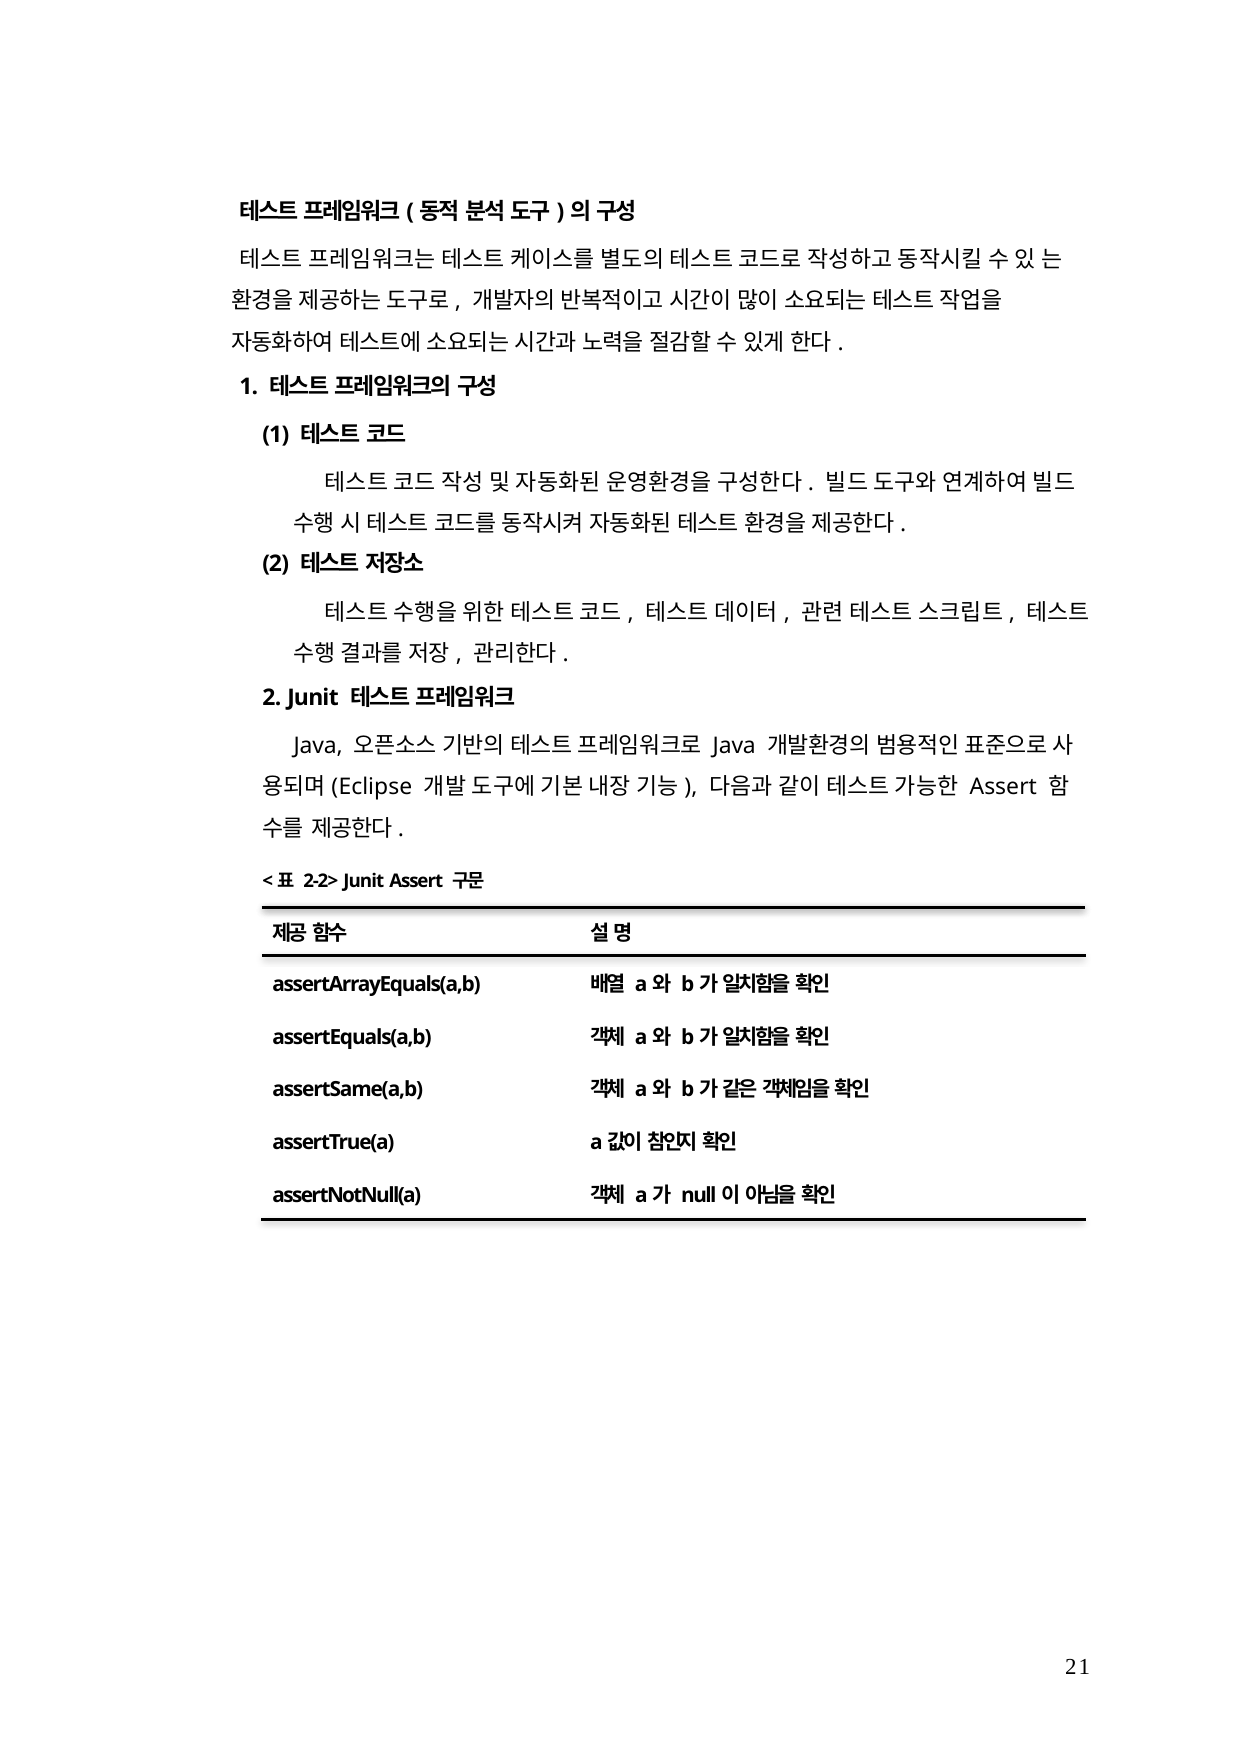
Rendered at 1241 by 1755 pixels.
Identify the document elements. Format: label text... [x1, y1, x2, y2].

text_box 제공 함수 설 명 [272, 919, 655, 945]
text_box 테스트 프레임워크(동적 분석 도구)의 구성 테스트 프레임워크는 테스트 케이스를 별도의 테스트 코드로 작성하고 동작시킬 수 있 는 환경을 제공하는 도구로, 개발자의 반복적이고 시간이 많이 소요되는 테스트 작업을 자동화하여 테스트에 소요되는 시간과 노력을 절감할 수 있게 한다. 1. 테스트 프레임워크의 구성 (1) 테스트 코드 테스트 코드 작성 및 자동화된 운영환경을 구성한다. 빌드 도구와 연계하여 빌드 수행 시 테스트 코드를 동작시켜 자동화된 테스트 환경을 제공한다. (2) 테스트 저장소 테스트 수행을 위한 테스트 코드, 테스트 데이터, 관련 테스트 스크립트, 테스트 수행 결과를 저장, 관리한다. 2. Junit 테스트 프레임워크 Java, 오픈소스 기반의 테스트 프레임워크로 Java 개발환경의 범용적인 표준으로 사 용되며(Eclipse 개발 도구에 기본 내장 기능), 다음과 같이 테스트 가능한 Assert 함 수를 제공한다. <표 2-2> Junit Assert 구문 [230, 196, 1103, 892]
text_box assertEquals(a,b) 객체 a와 b가 일치함을 확인 [272, 1023, 838, 1049]
text_box assertNotNull(a) 객체 a가 null이 아님을 확인 [272, 1181, 841, 1207]
text_box [261, 953, 1086, 957]
text_box assertArrayEquals(a,b) 배열 a와 b가 일치함을 확인 [272, 970, 838, 996]
text_box assertSame(a,b) 객체 a와 b가 같은 객체임을 확인 [272, 1075, 881, 1101]
text_box 21 [1065, 1651, 1114, 1680]
text_box [261, 1217, 1086, 1222]
text_box assertTrue(a) a값이 참인지 확인 [272, 1128, 758, 1154]
text_box [261, 905, 1086, 909]
